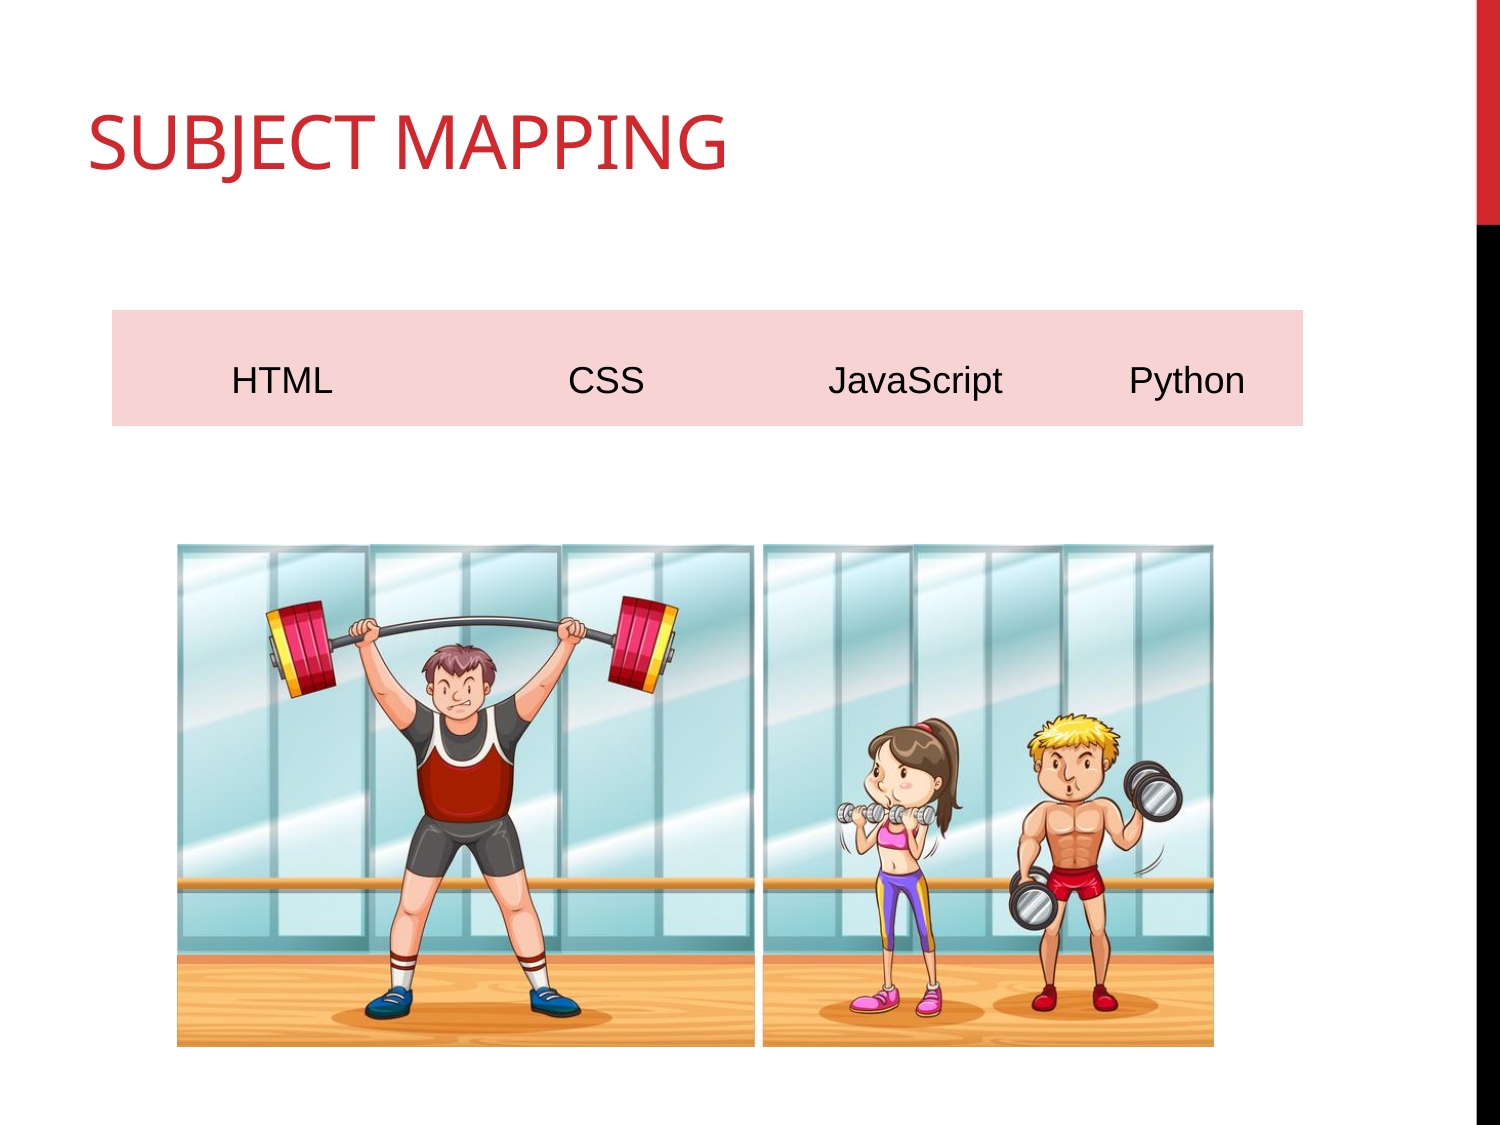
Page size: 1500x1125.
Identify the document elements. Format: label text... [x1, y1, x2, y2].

table_header Python [1071, 310, 1303, 426]
table_header CSS [453, 310, 760, 426]
picture [176, 543, 1215, 1047]
title SUBJECT MAPPING [71, 0, 1392, 192]
table_header JavaScript [760, 310, 1071, 426]
table_header HTML [112, 310, 453, 426]
